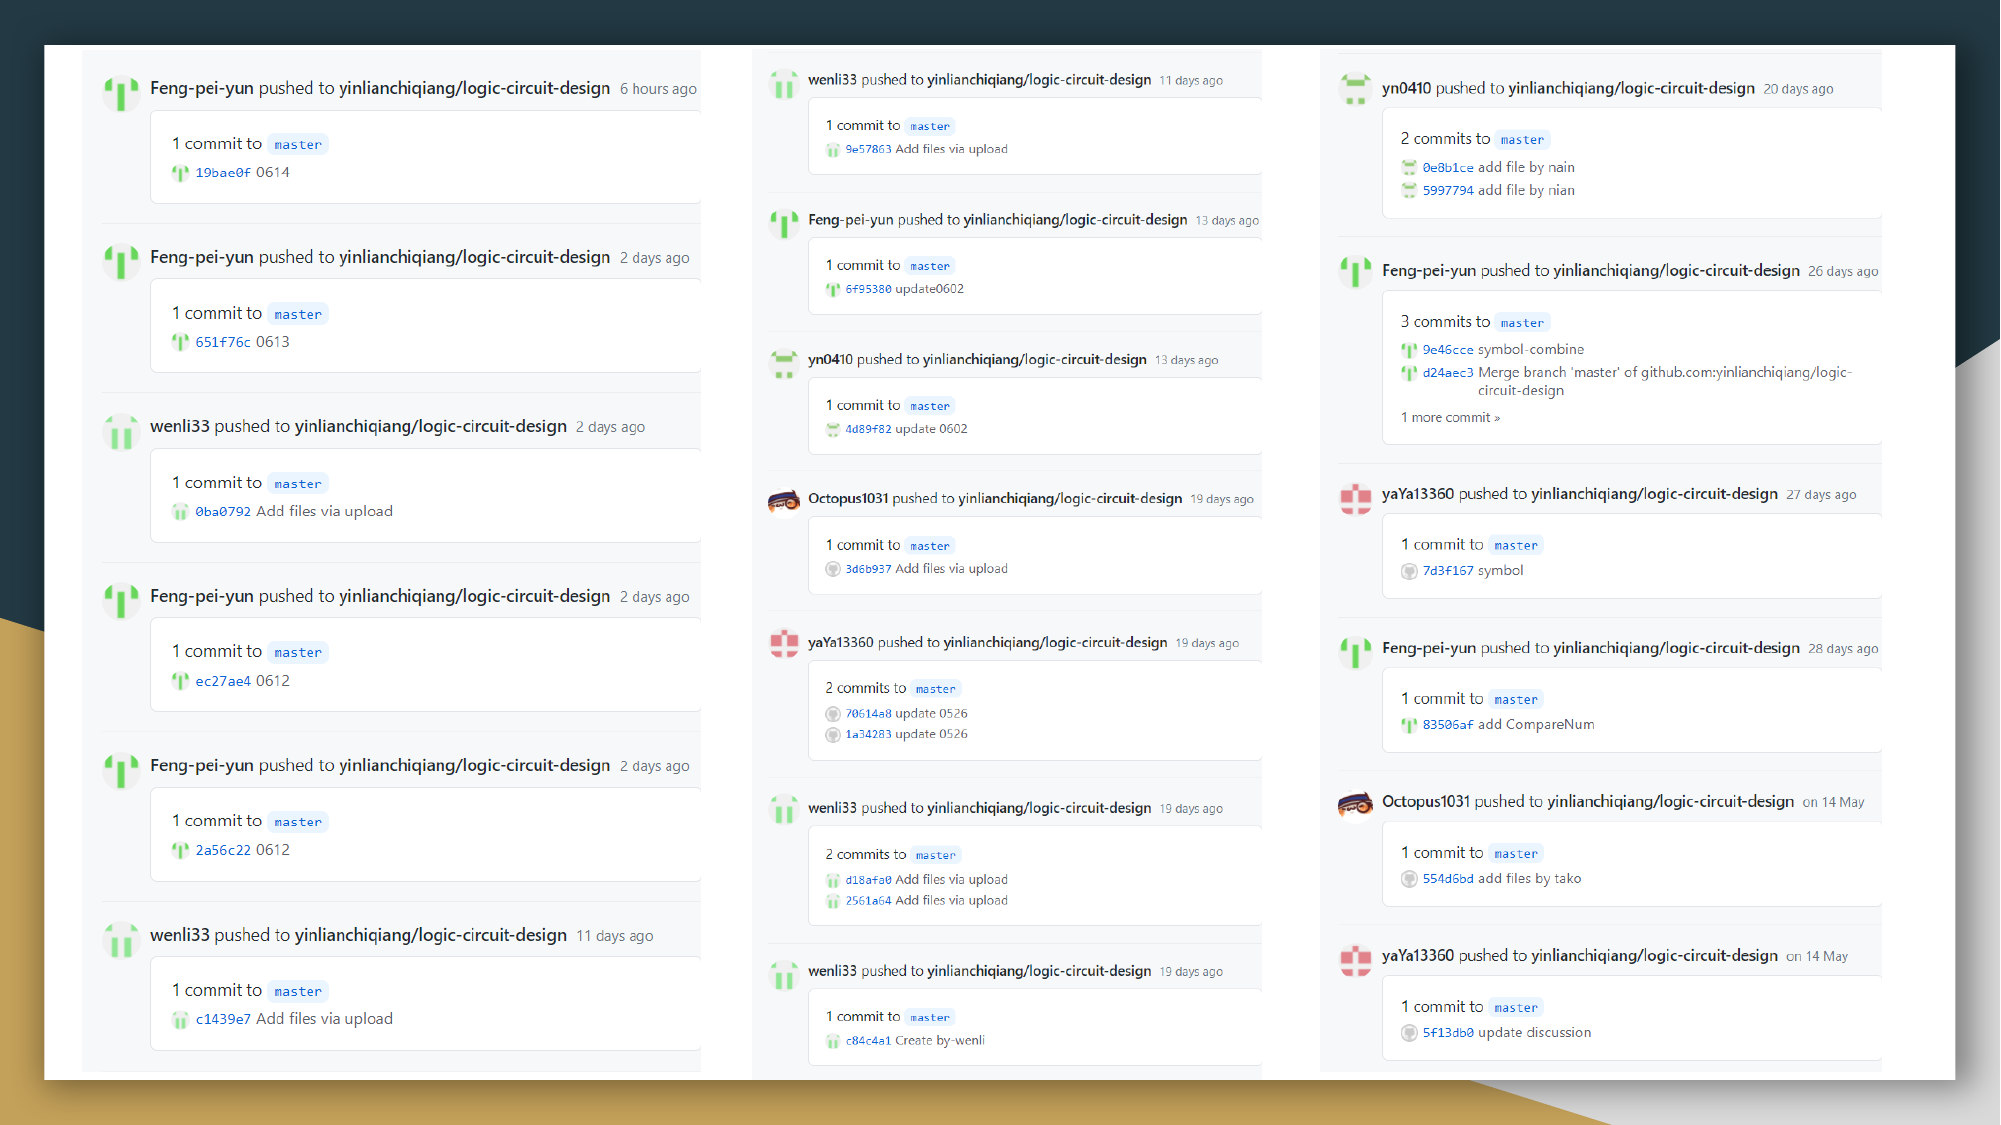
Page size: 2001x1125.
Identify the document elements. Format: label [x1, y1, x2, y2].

picture [752, 49, 1263, 1081]
picture [82, 49, 701, 1072]
picture [1320, 49, 1882, 1072]
